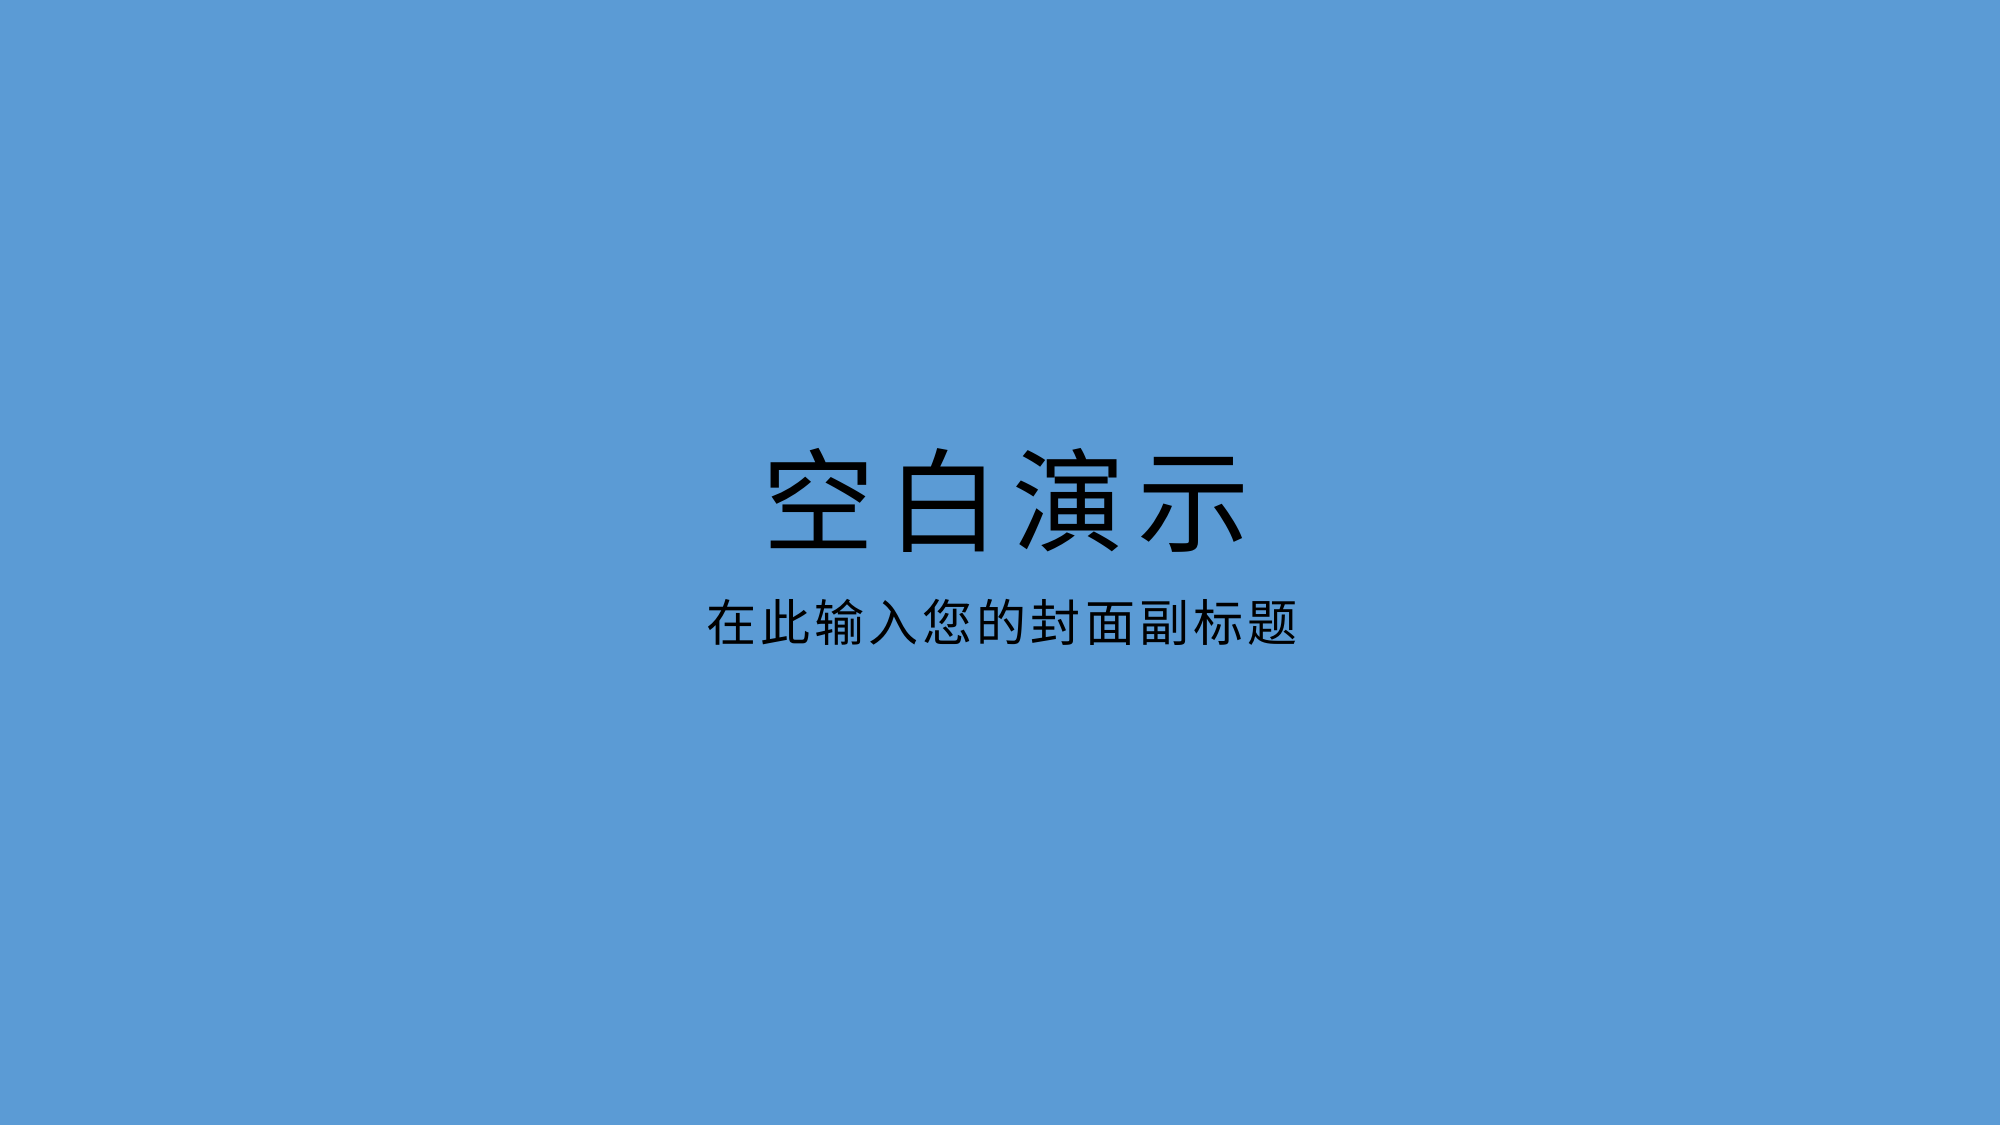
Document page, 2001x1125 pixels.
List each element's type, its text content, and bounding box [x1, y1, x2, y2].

title 空白演示 [109, 424, 1891, 573]
subtitle 在此输入您的封面副标题 [109, 585, 1891, 741]
